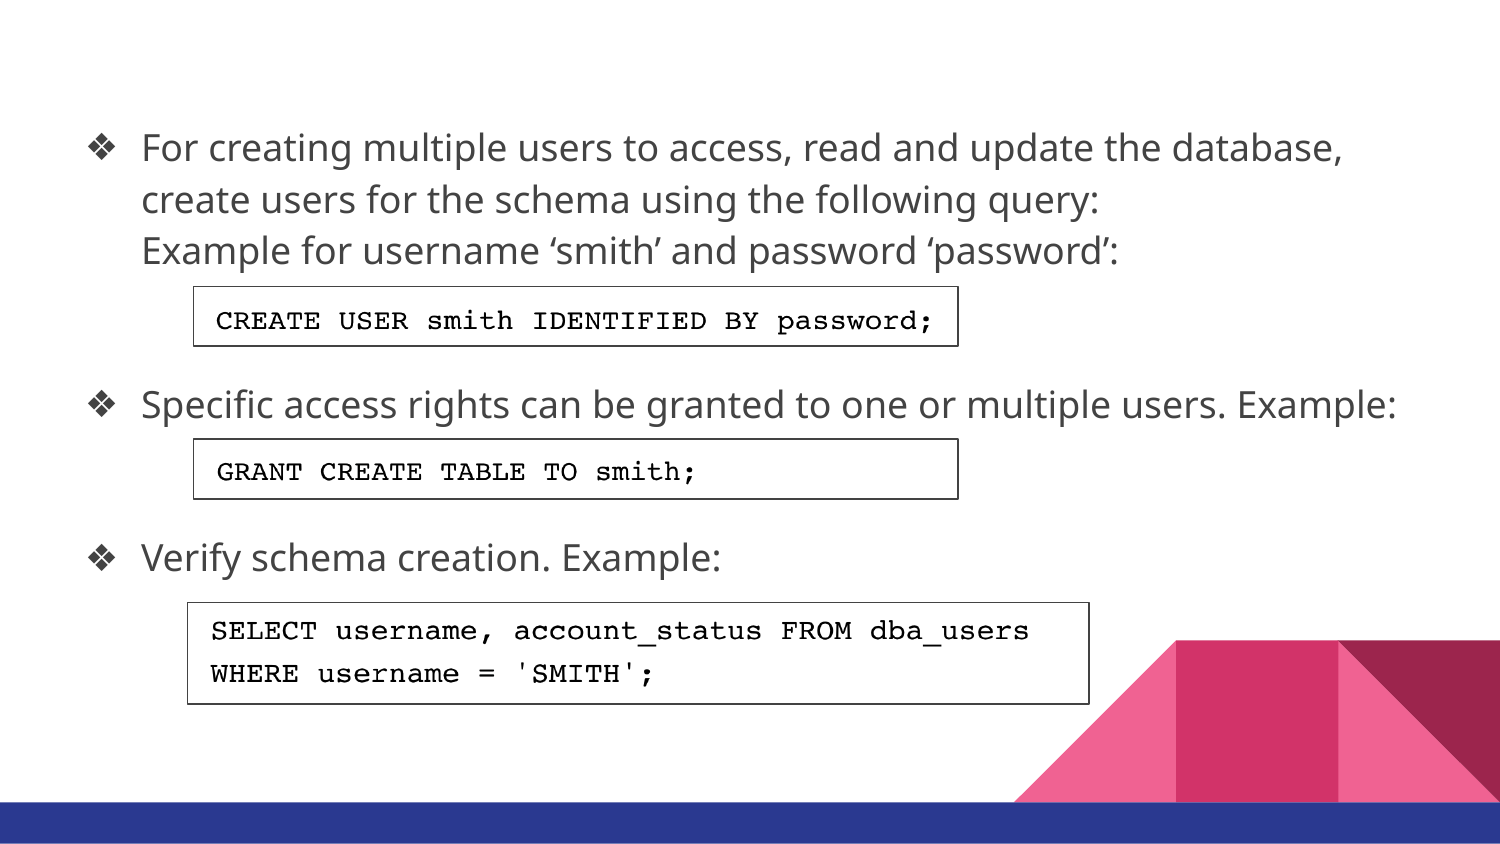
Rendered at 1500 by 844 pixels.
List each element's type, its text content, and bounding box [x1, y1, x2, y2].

text_box [1058, 602, 1089, 705]
text_box [725, 438, 959, 499]
picture [193, 591, 1055, 710]
list For creating multiple users to access, read and update the database, create users for the schema using the following query: Example for username ‘smith’ and password ‘password’: Specific access rights can be granted to one or multiple users. Example: Verify schema creation. Example: [51, 102, 1449, 801]
picture [193, 276, 983, 357]
picture [193, 431, 721, 506]
